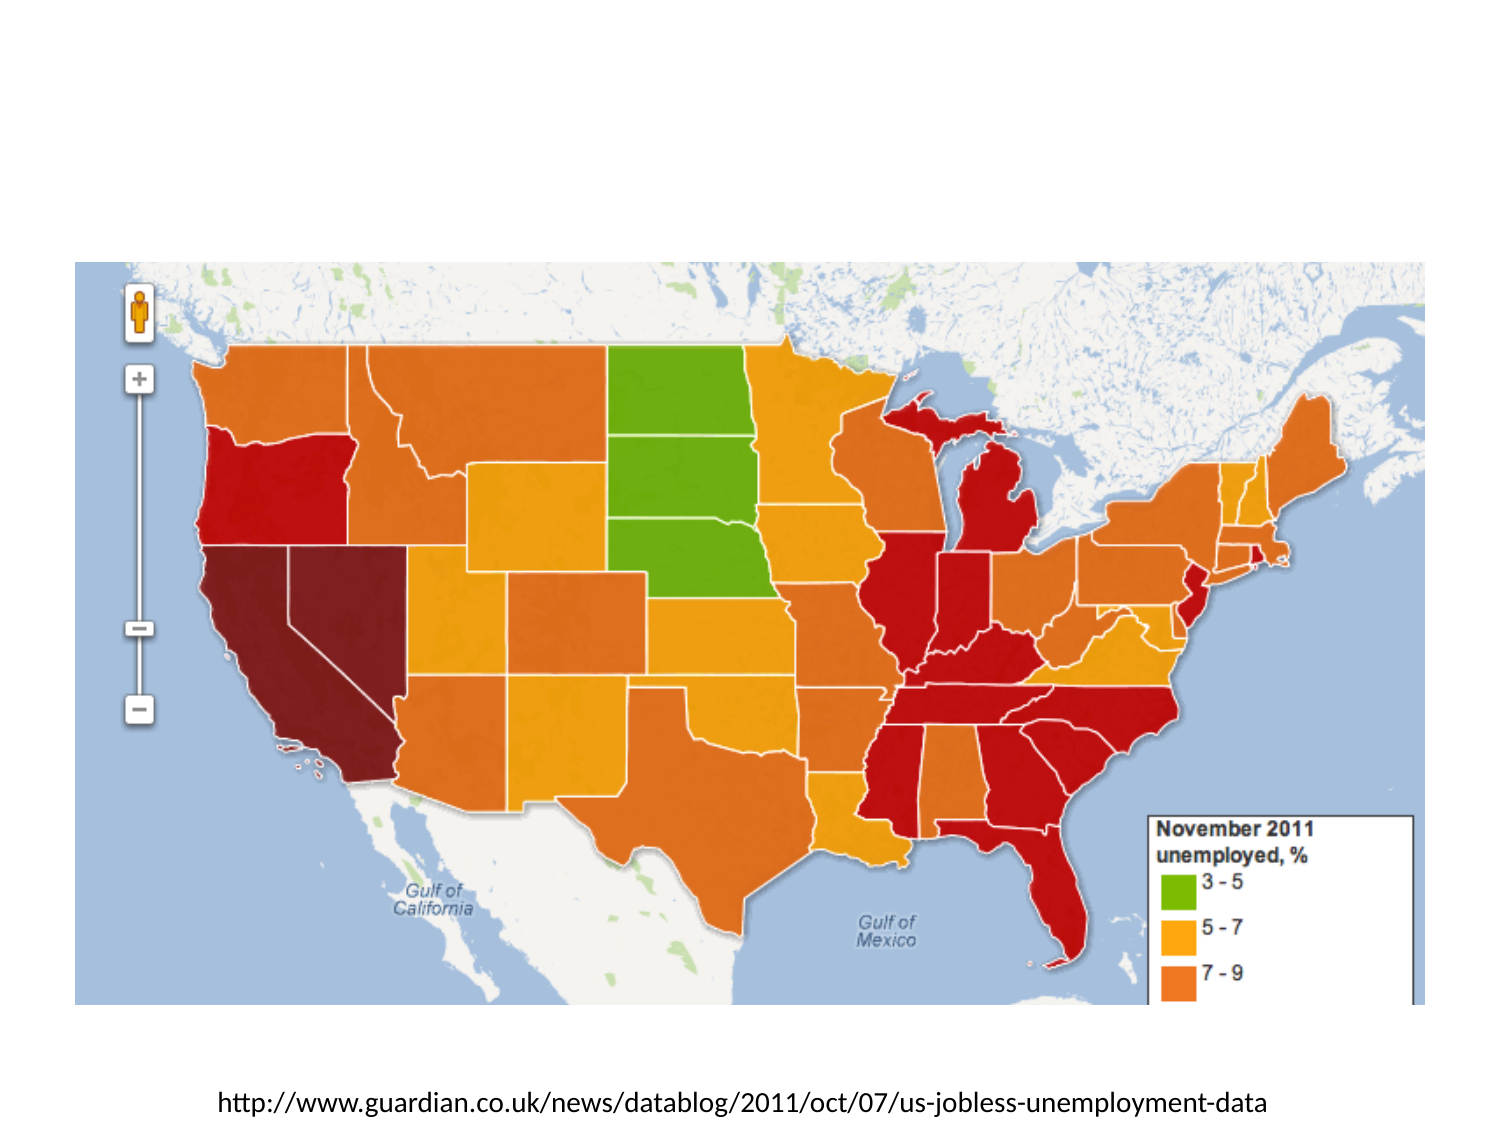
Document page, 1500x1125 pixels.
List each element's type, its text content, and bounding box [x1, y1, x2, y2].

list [74, 262, 1426, 1006]
text_box http://www.guardian.co.uk/news/datablog/2011/oct/07/us-jobless-unemployment-data [202, 1076, 1284, 1125]
